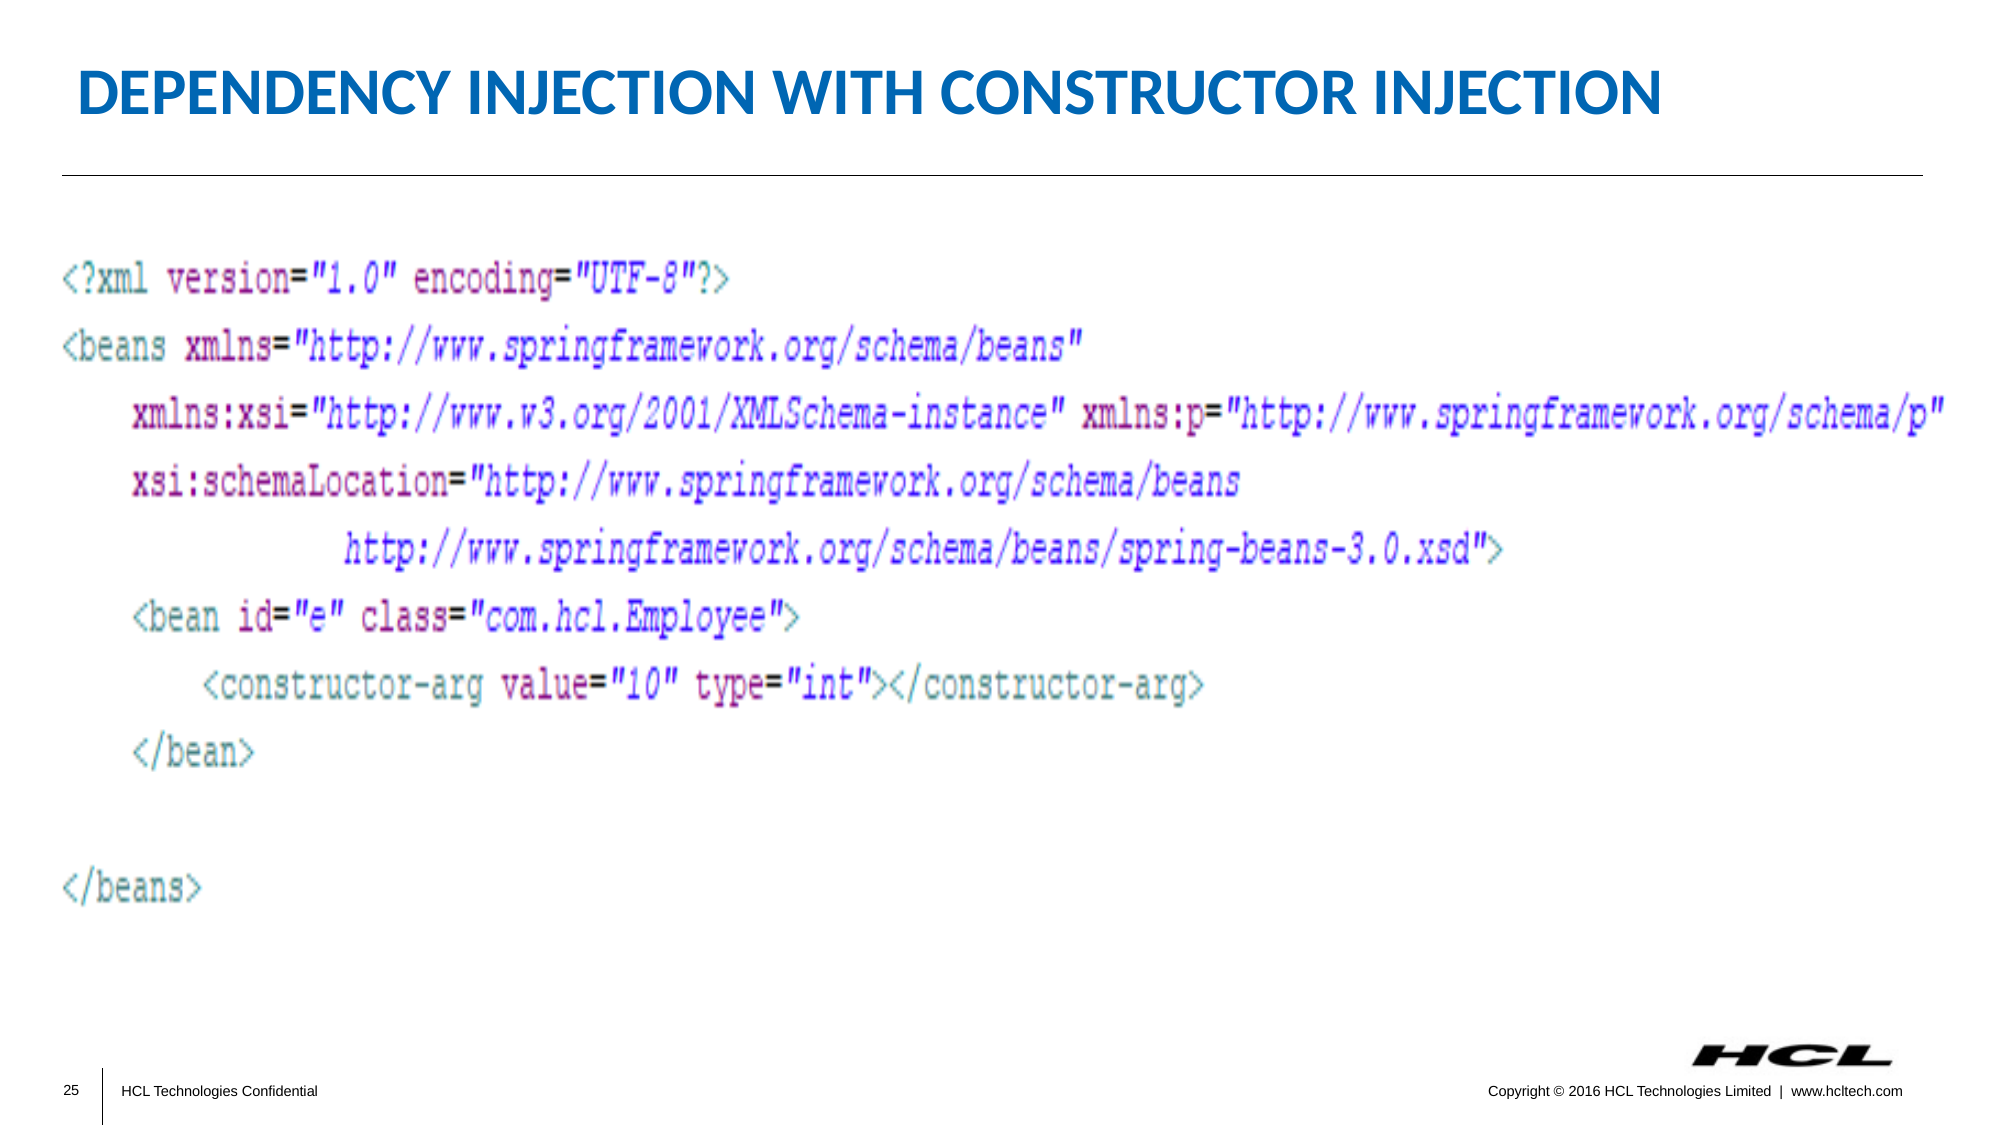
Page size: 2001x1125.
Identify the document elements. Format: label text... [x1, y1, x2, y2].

picture [1660, 1024, 1924, 1080]
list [62, 187, 1968, 963]
title Dependency injection with constructor injection [62, 42, 1781, 144]
